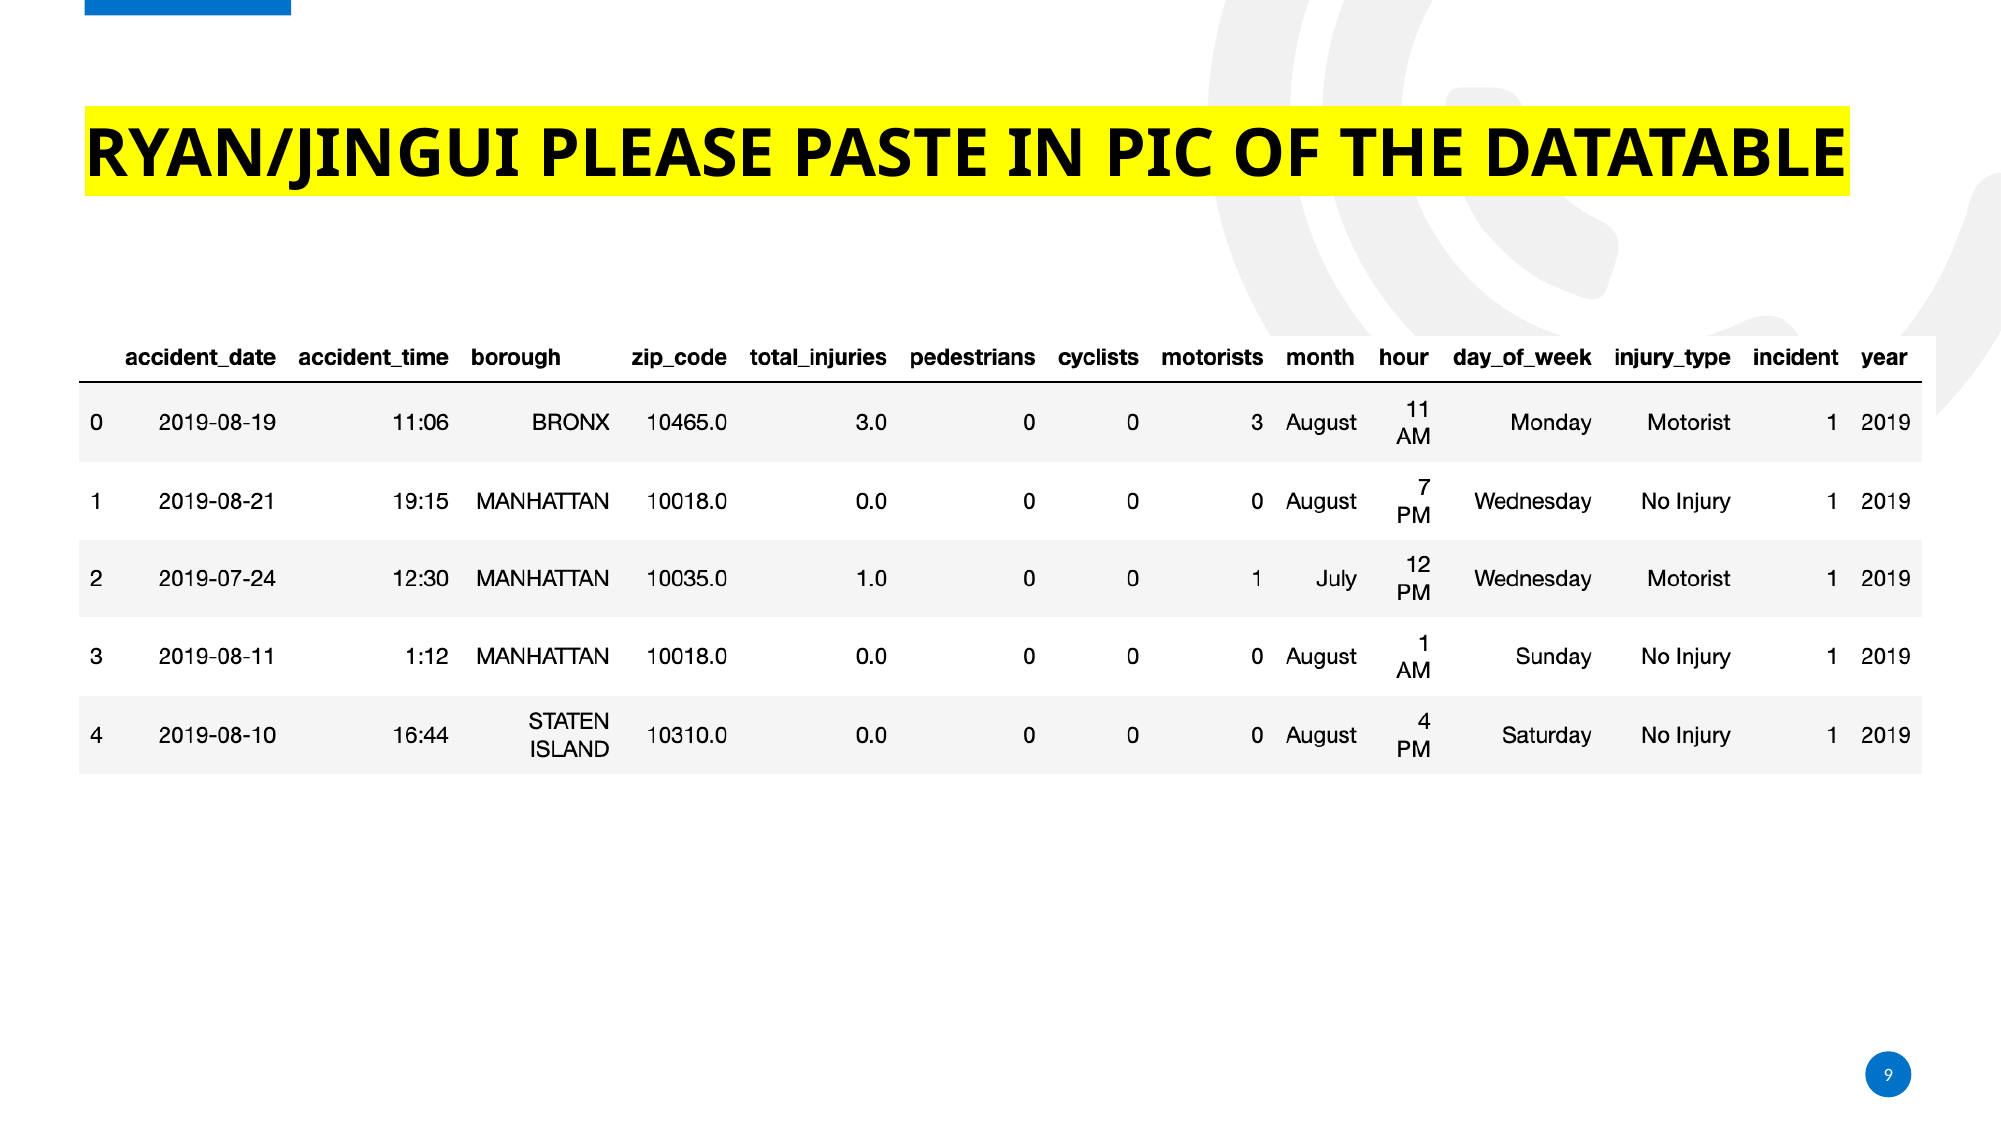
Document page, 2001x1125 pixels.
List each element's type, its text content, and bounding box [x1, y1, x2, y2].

title Ryan/Jingui please paste in pic of the datatable [84, 40, 1914, 192]
slide_number 9 [1864, 1059, 1913, 1090]
picture [62, 336, 1936, 789]
